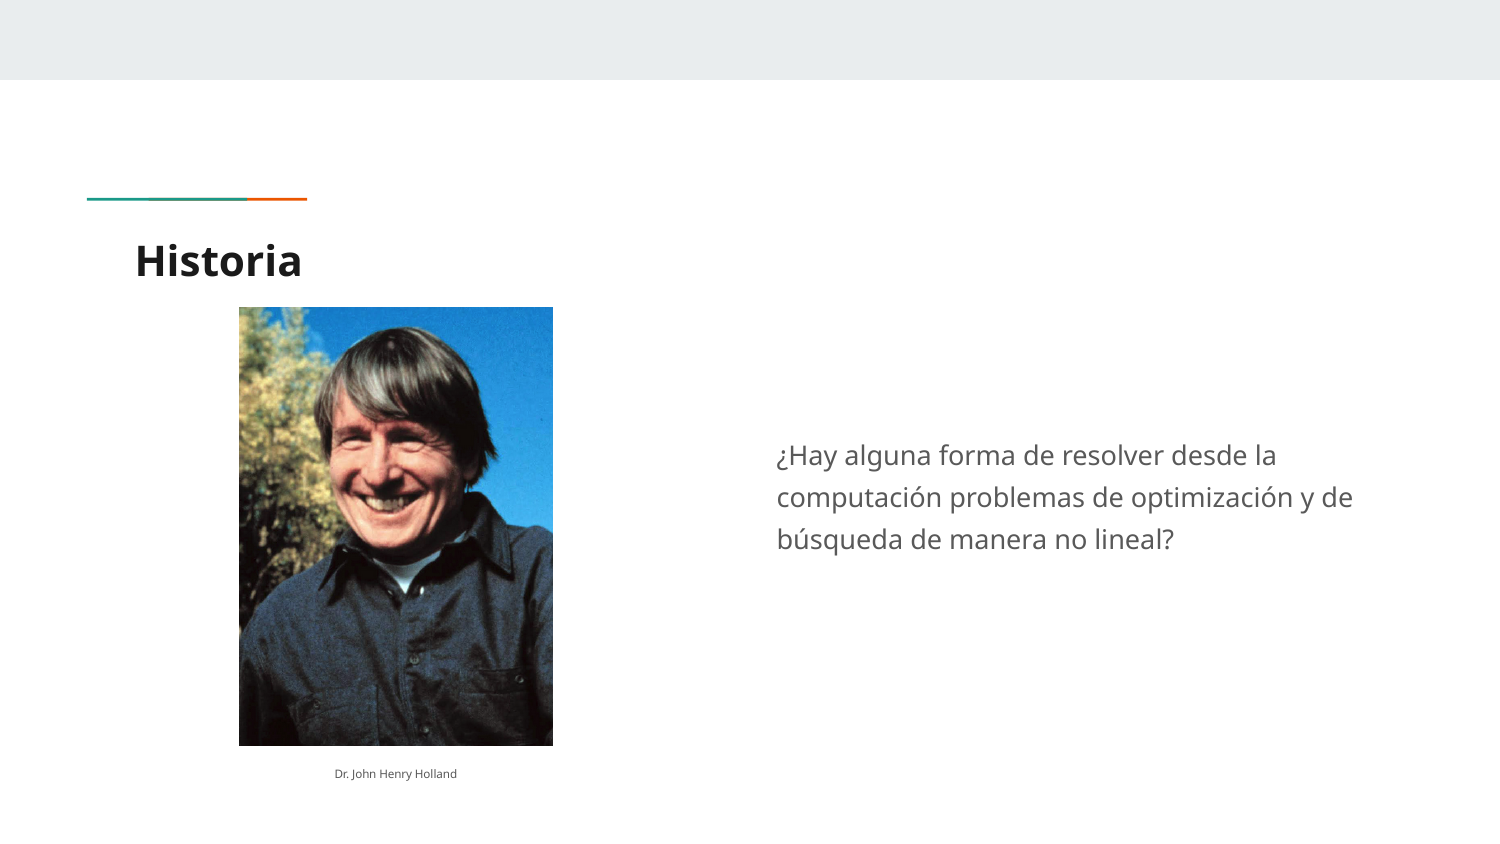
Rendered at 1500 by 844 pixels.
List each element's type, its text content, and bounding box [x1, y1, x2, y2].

title Historia [119, 216, 1381, 305]
picture [238, 306, 553, 746]
list Dr. John Henry Holland [86, 748, 706, 798]
list ¿Hay alguna forma de resolver desde la computación problemas de optimización y de búsqueda de manera no lineal? [761, 416, 1381, 602]
